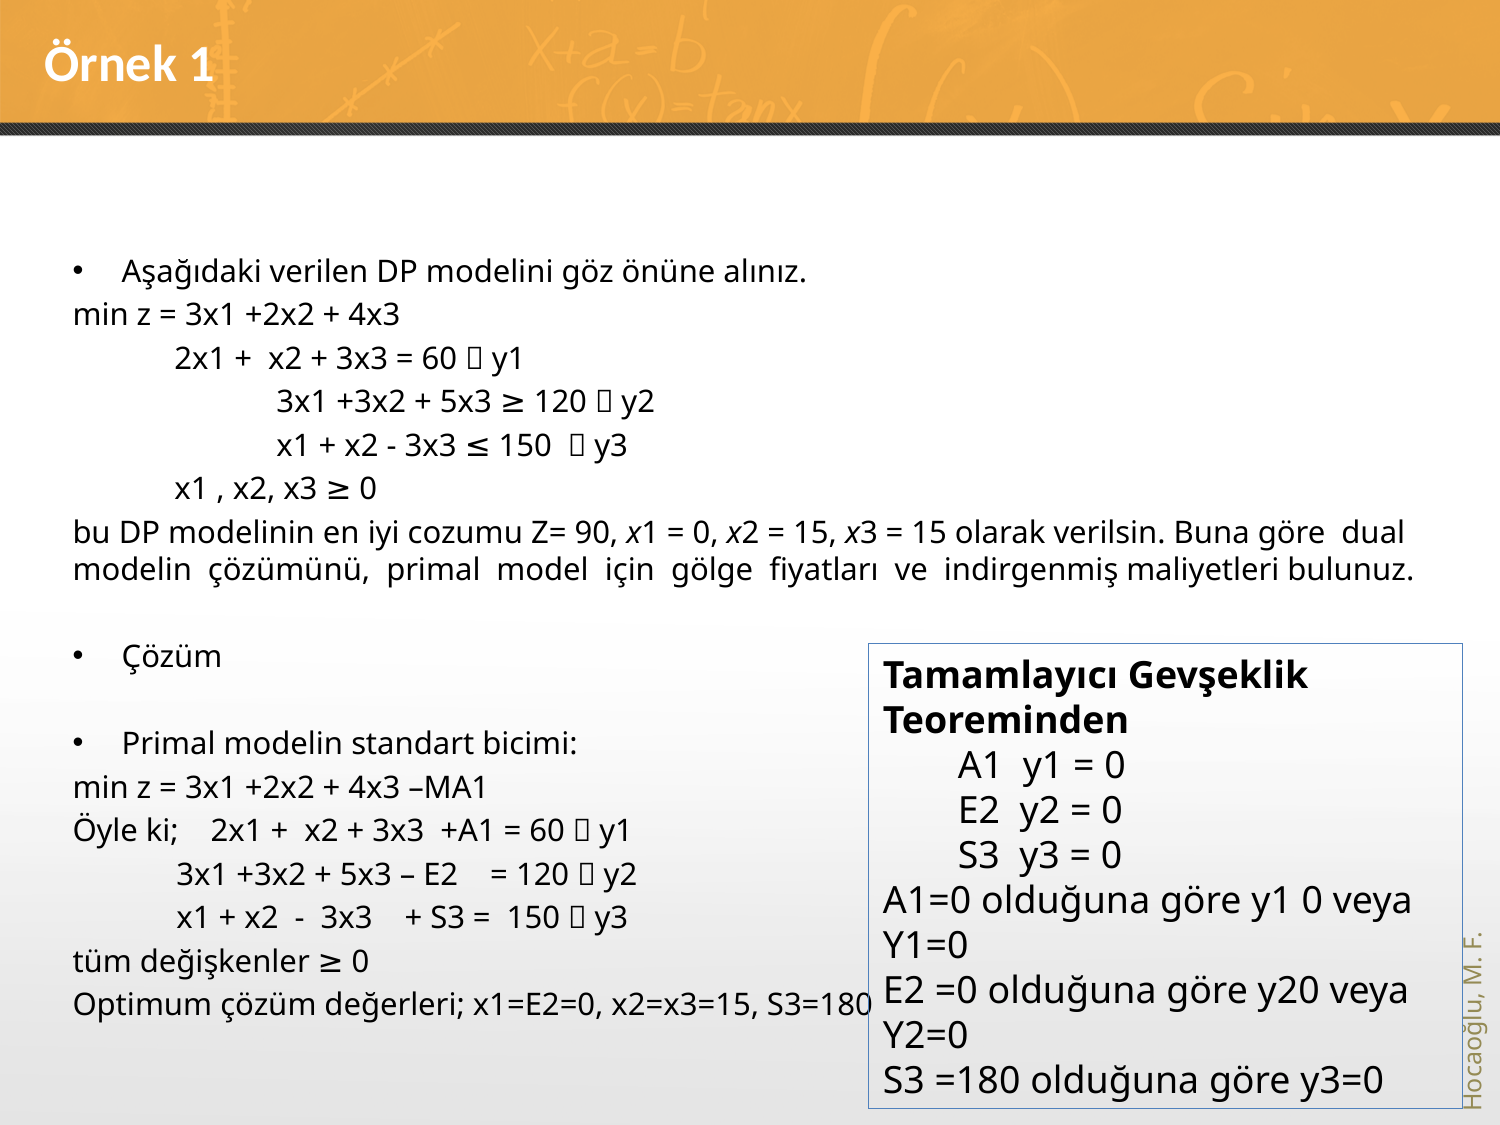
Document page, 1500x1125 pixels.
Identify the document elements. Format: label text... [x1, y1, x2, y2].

list Aşağıdaki verilen DP modelini göz önüne alınız. min z = 3x1 +2x2 + 4x3 2x1 + x2 + 3x3 = 60  y1 3x1 +3x2 + 5x3 ≥ 120  y2 x1 + x2 - 3x3 ≤ 150  y3 x1 , x2, x3 ≥ 0 bu DP modelinin en iyi cozumu Z= 90, x1 = 0, x2 = 15, x3 = 15 olarak verilsin. Buna göre dual modelin çözümünü, primal model için gölge fiyatları ve indirgenmiş maliyetleri bulunuz. Çözüm Primal modelin standart bicimi: min z = 3x1 +2x2 + 4x3 –MA1 Öyle ki; 2x1 + x2 + 3x3 +A1 = 60  y1 3x1 +3x2 + 5x3 – E2 = 120  y2 x1 + x2 - 3x3 + S3 = 150  y3 tüm değişkenler ≥ 0 Optimum çözüm değerleri; x1=E2=0, x2=x3=15, S3=180 [64, 243, 1444, 1045]
title Örnek 1 [29, 0, 1287, 126]
picture [0, 0, 1500, 1125]
